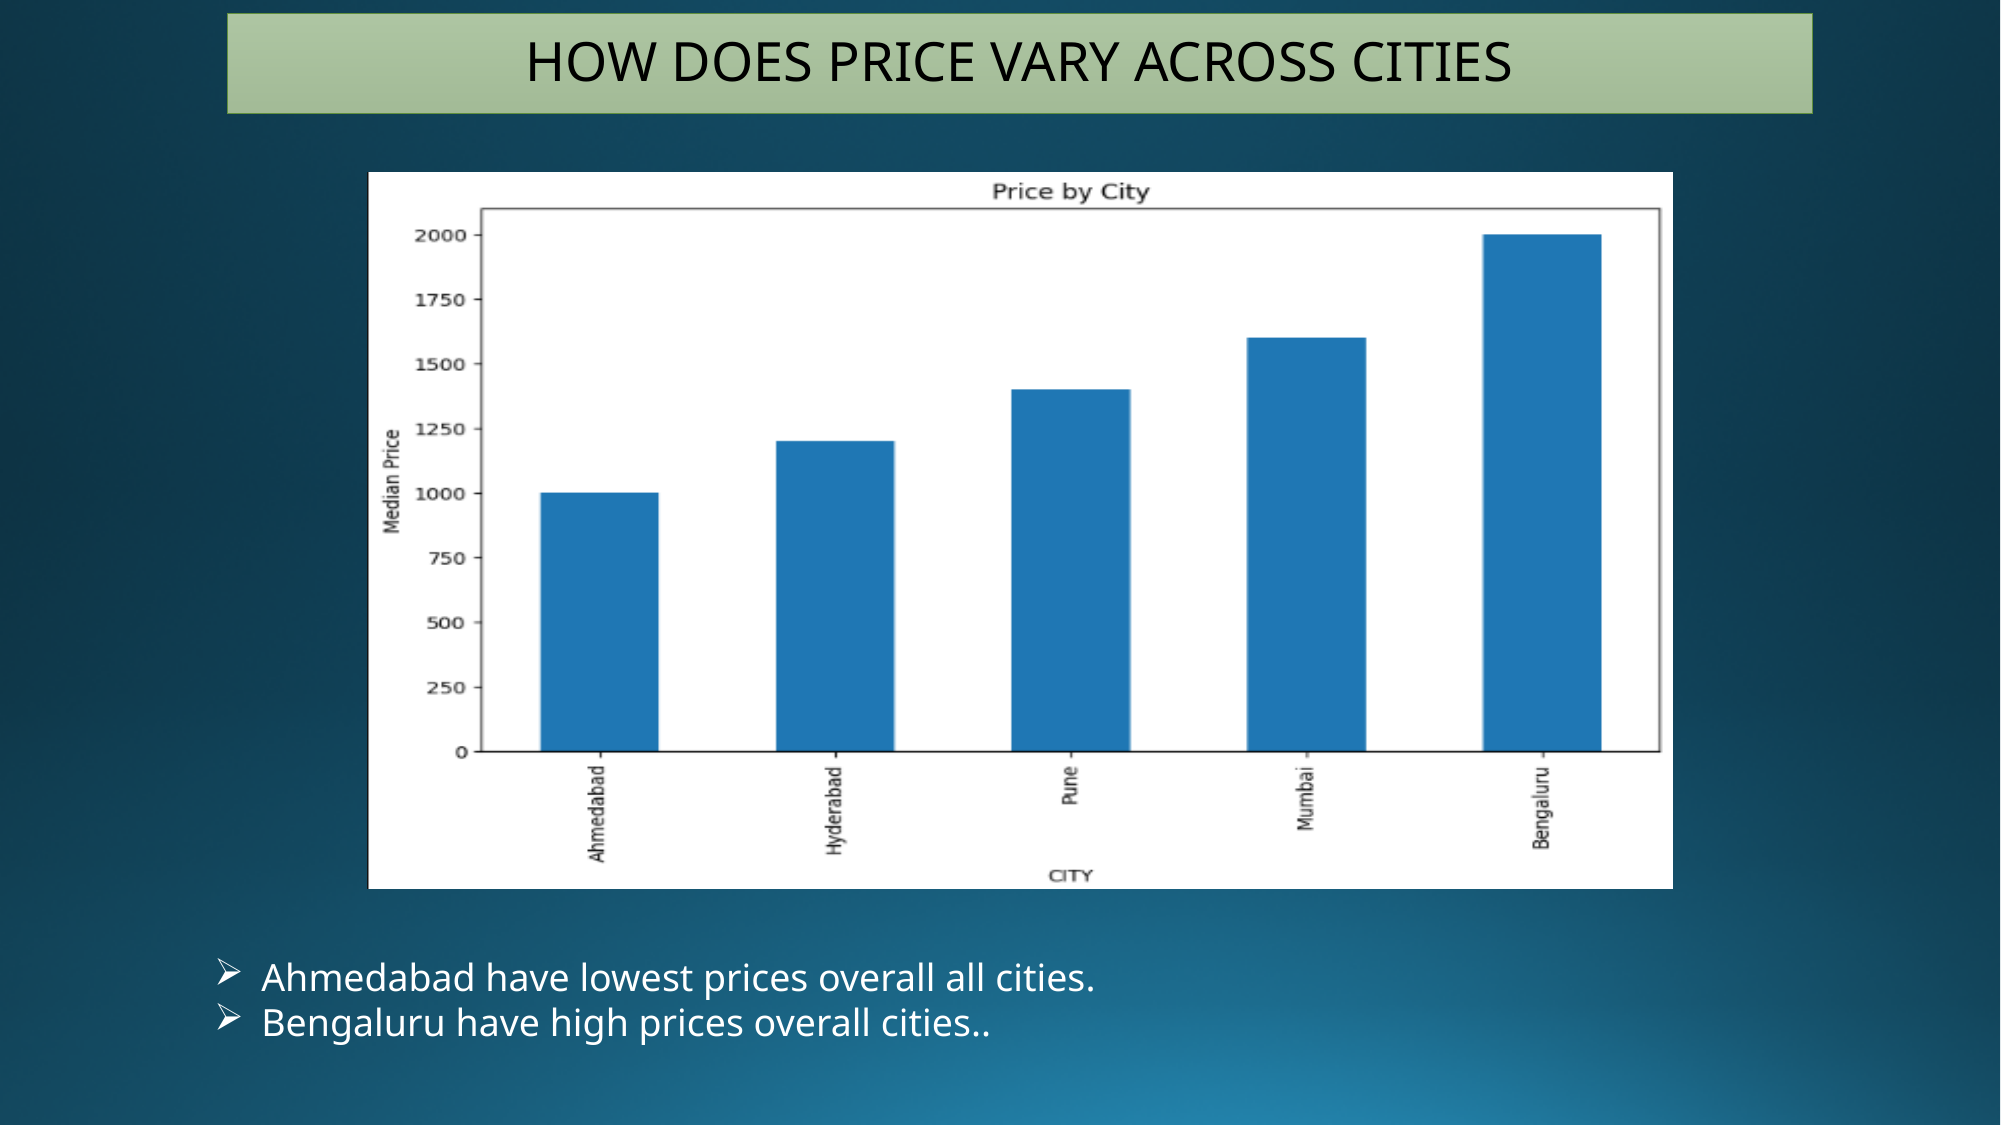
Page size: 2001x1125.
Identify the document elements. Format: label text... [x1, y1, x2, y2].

text_box Ahmedabad have lowest prices overall all cities. Bengaluru have high prices overall cities.. [199, 946, 1949, 1052]
picture [0, 0, 2001, 1125]
title HOW DOES PRICE VARY ACROSS CITIES [227, 13, 1813, 114]
